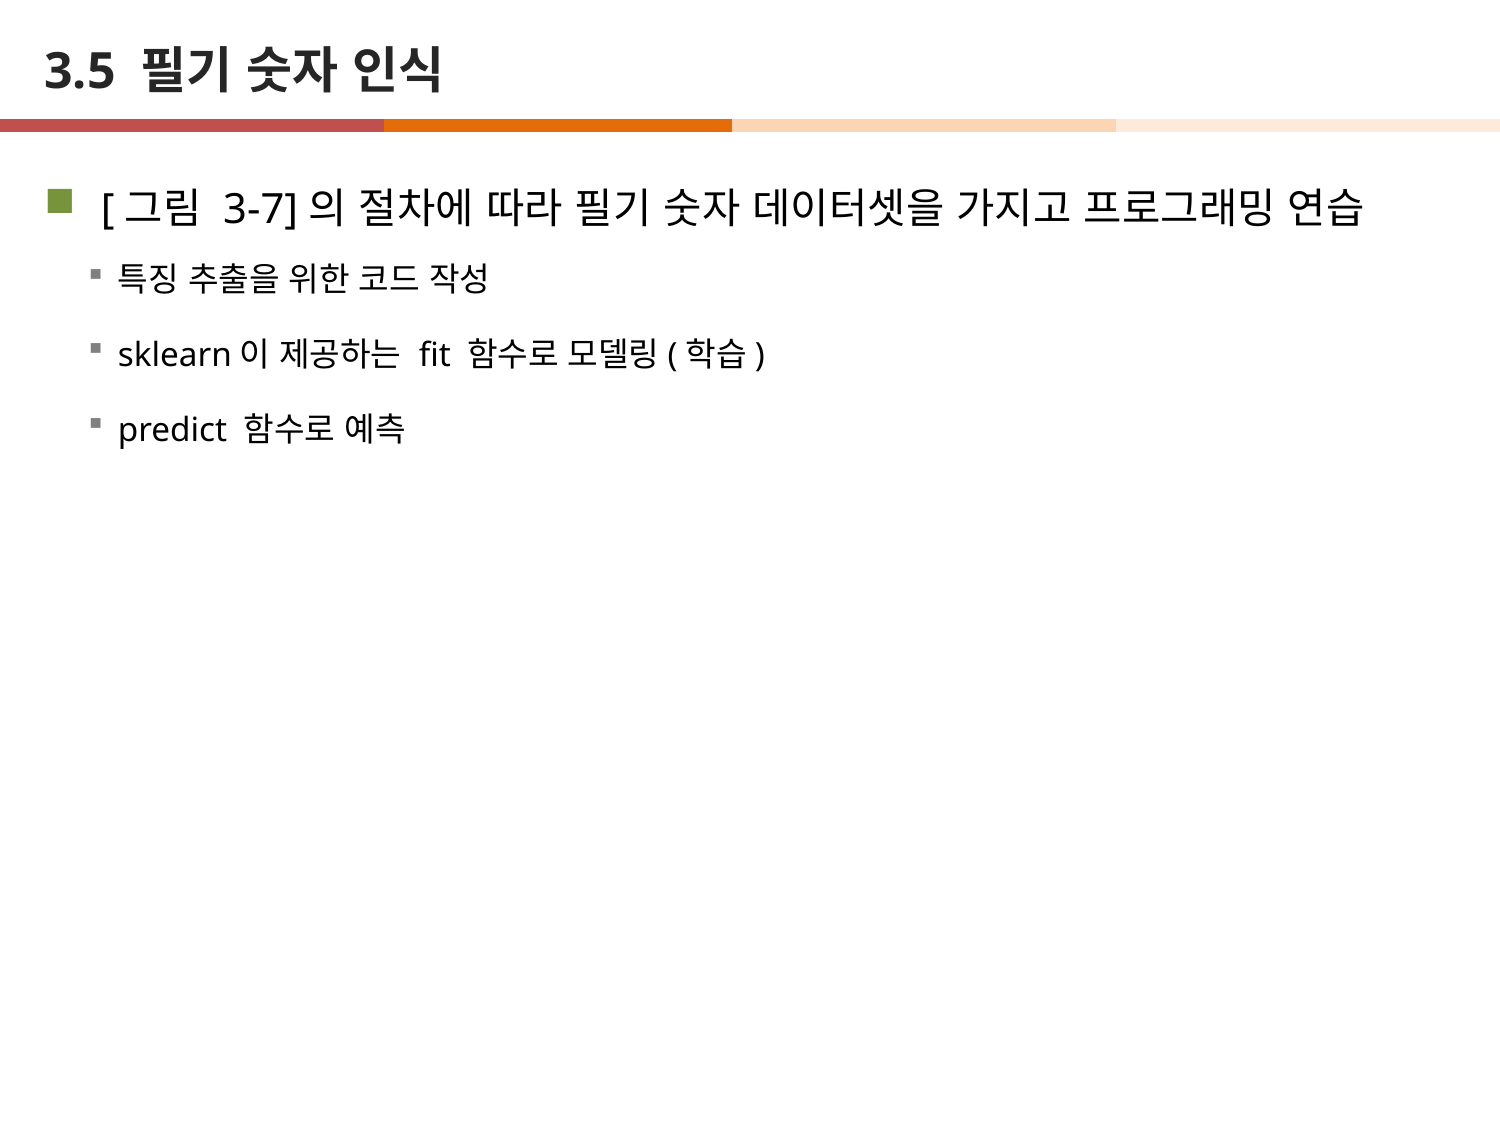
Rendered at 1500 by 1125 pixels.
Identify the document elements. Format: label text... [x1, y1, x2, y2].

title 3.5 필기 숫자 인식 [29, 23, 1471, 114]
list [그림 3-7]의 절차에 따라 필기 숫자 데이터셋을 가지고 프로그래밍 연습 특징 추출을 위한 코드 작성 sklearn이 제공하는 fit 함수로 모델링(학습) predict 함수로 예측 [29, 148, 1471, 1083]
